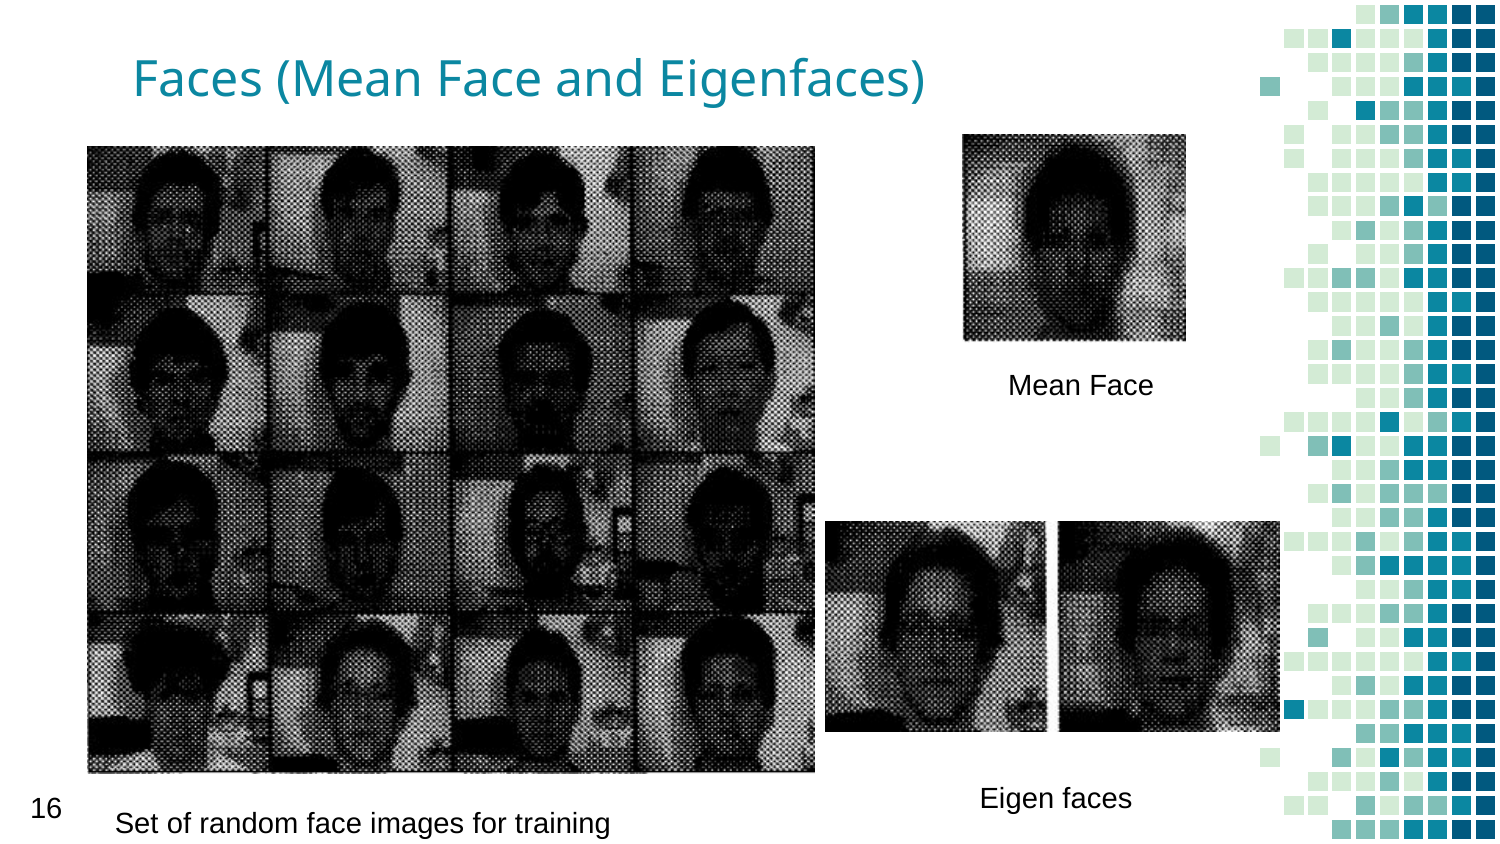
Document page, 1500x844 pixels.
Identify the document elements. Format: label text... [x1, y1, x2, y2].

title Faces (Mean Face and Eigenfaces) [117, 0, 1227, 122]
text_box Eigen faces [837, 771, 1275, 822]
picture [962, 134, 1187, 343]
picture [87, 146, 815, 774]
picture [824, 521, 1280, 732]
text_box Mean Face [950, 359, 1213, 409]
slide_number 16 [15, 774, 105, 839]
text_box Set of random face images for training [99, 796, 813, 844]
